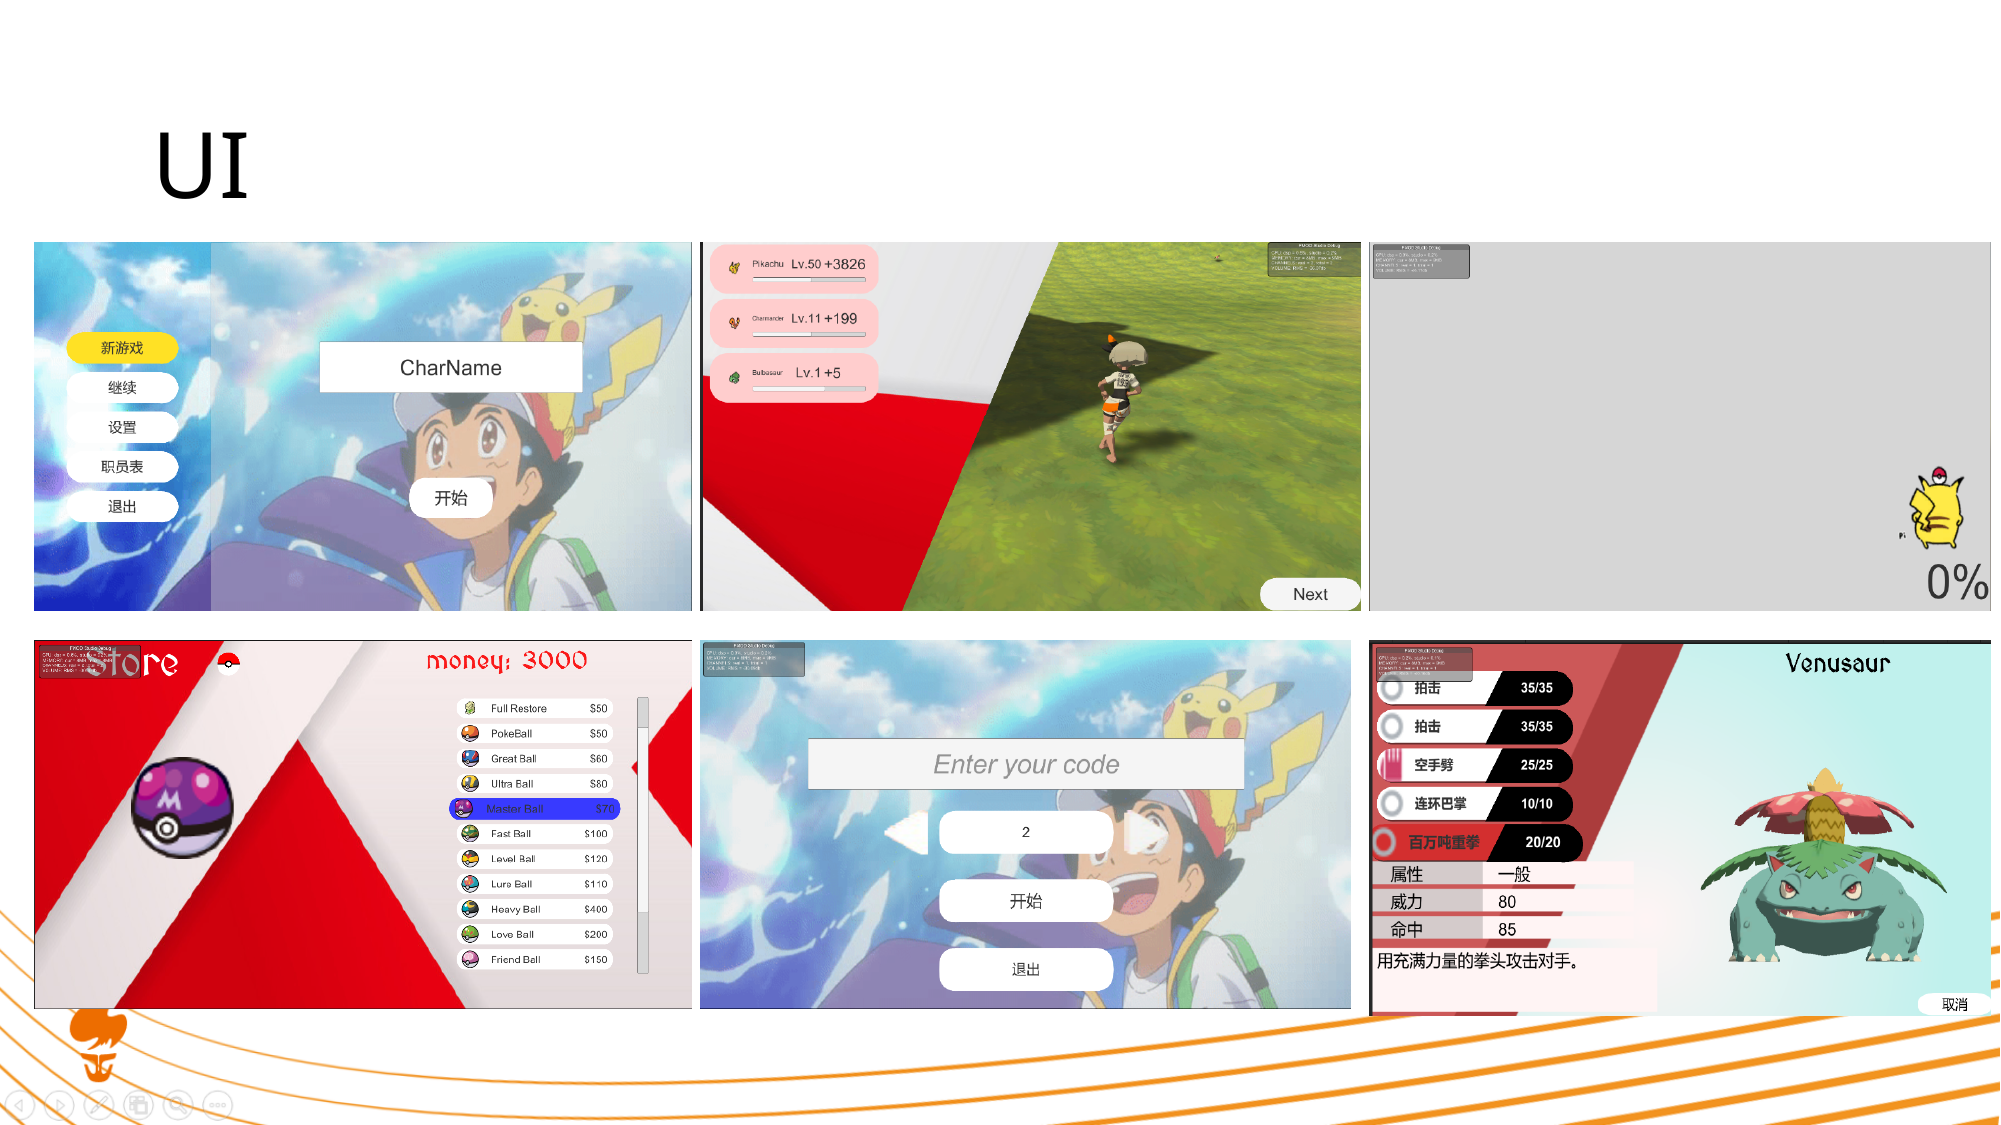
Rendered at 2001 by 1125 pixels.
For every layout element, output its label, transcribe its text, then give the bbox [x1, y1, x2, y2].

title UI [137, 59, 1863, 278]
picture [0, 0, 2000, 1125]
